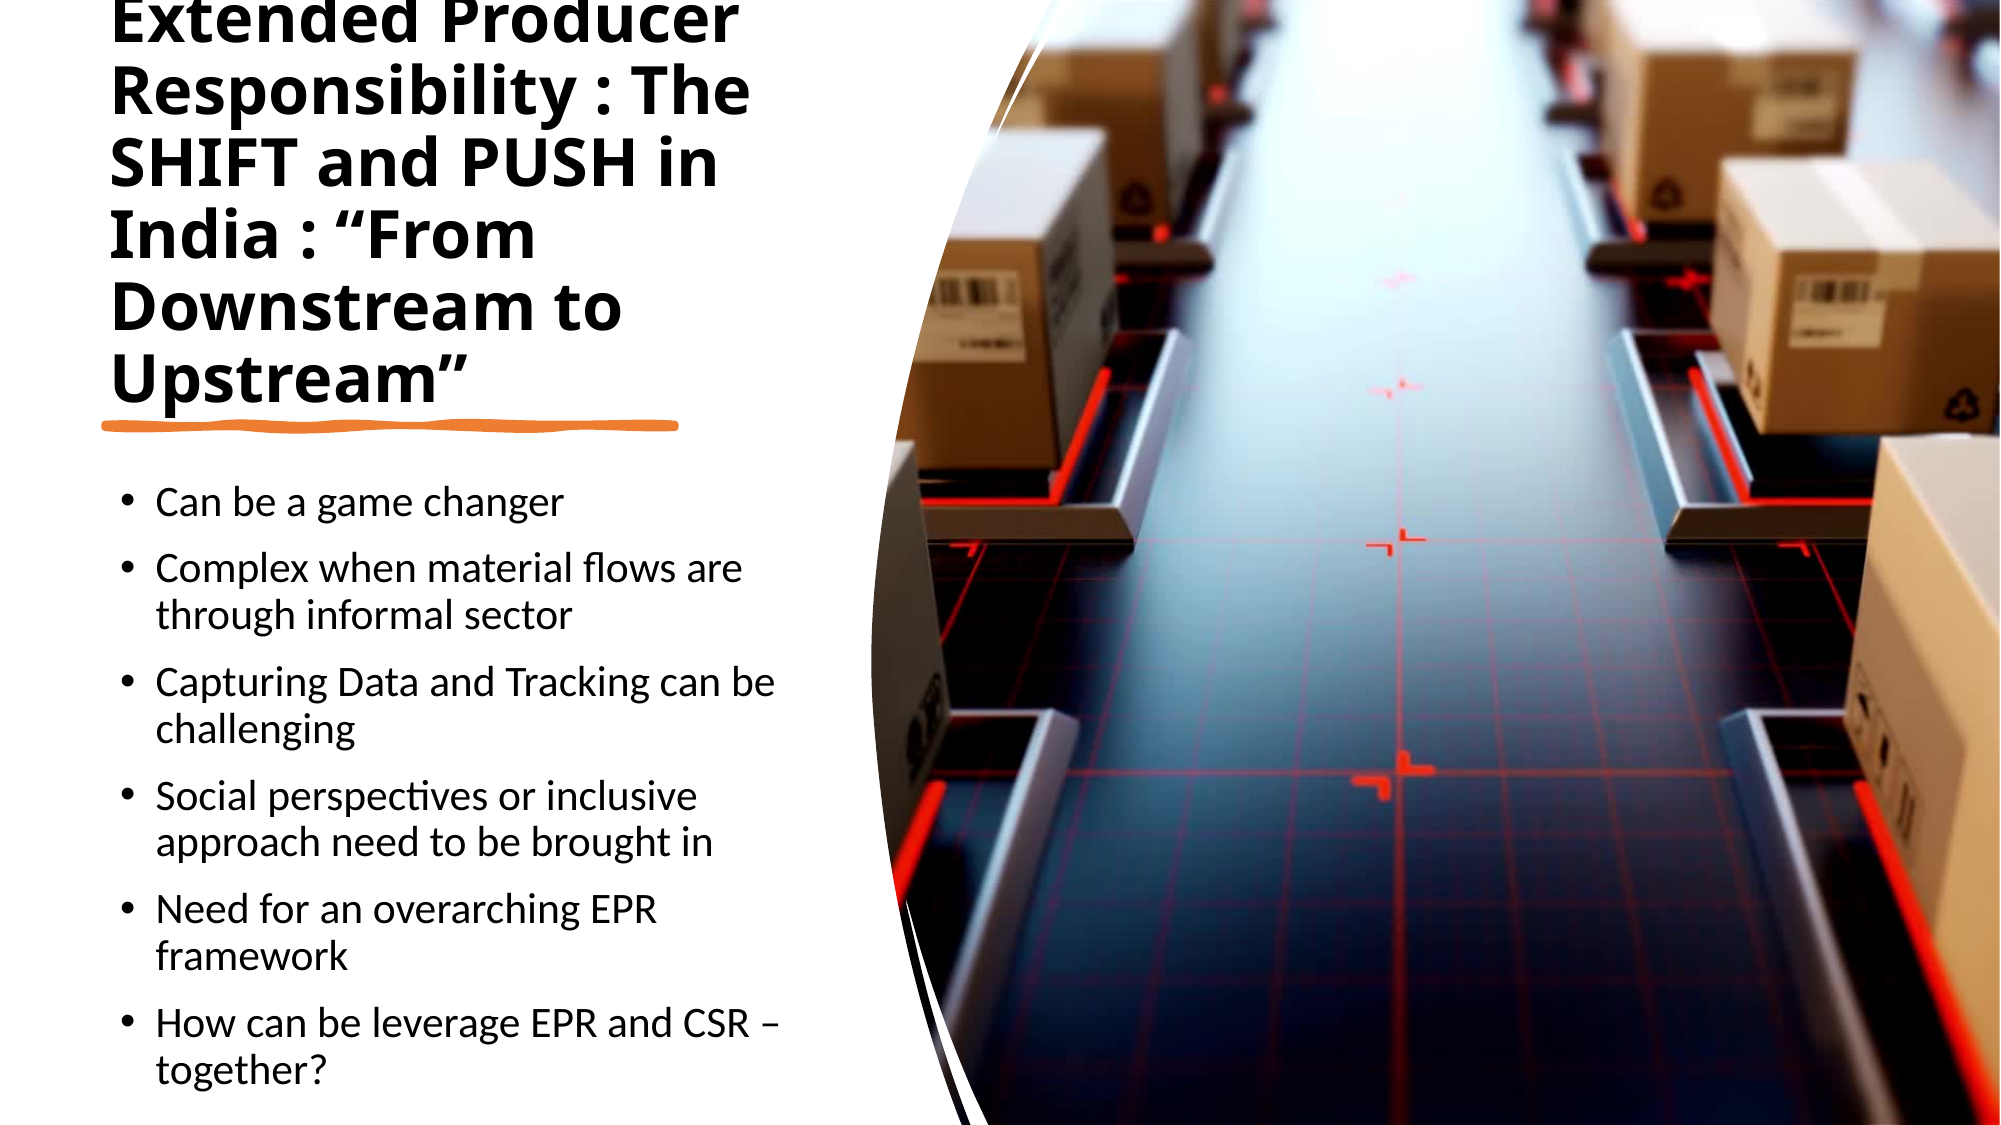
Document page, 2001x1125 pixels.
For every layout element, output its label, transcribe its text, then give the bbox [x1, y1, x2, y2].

list Can be a game changer Complex when material flows are through informal sector Capturing Data and Tracking can be challenging Social perspectives or inclusive approach need to be brought in Need for an overarching EPR framework How can be leverage EPR and CSR – together? [105, 471, 802, 1106]
picture [871, 0, 2000, 1125]
title Extended Producer Responsibility : The SHIFT and PUSH in India : “From Downstream to Upstream” [94, 103, 812, 425]
text_box [103, 421, 676, 431]
text_box [0, 0, 871, 1125]
